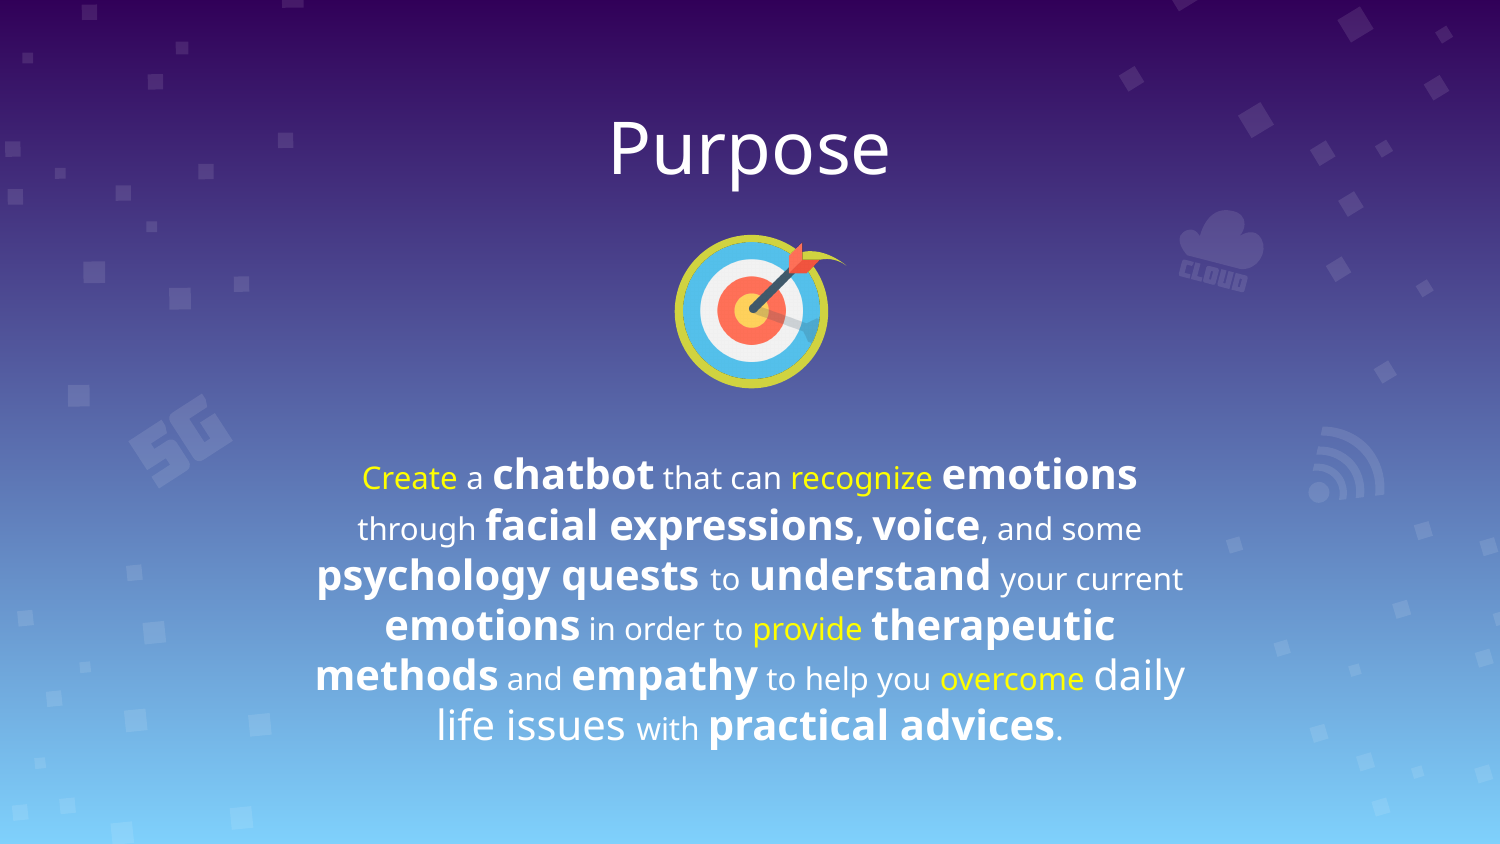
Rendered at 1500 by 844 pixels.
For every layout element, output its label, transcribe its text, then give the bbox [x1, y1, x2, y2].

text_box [560, 718, 573, 740]
title Purpose [118, 71, 1382, 219]
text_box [832, 717, 848, 740]
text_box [979, 709, 1500, 715]
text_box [755, 717, 774, 740]
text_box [854, 717, 873, 740]
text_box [801, 715, 815, 740]
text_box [780, 717, 796, 740]
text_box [827, 709, 978, 715]
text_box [902, 717, 921, 740]
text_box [585, 718, 603, 740]
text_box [270, 709, 826, 715]
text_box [880, 715, 885, 739]
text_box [738, 717, 752, 739]
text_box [821, 718, 826, 739]
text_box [953, 718, 974, 739]
subtitle Create a chatbot that can recognize emotions through facial expressions, voice, and some psychology quests to understand your current emotions in order to provide therapeutic methods and empathy to help you overcome daily life issues with practical advices. [293, 433, 1207, 674]
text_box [459, 715, 470, 739]
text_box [928, 715, 948, 740]
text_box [979, 718, 984, 739]
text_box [651, 730, 656, 739]
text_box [674, 232, 847, 389]
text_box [574, 718, 578, 739]
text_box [991, 717, 1007, 740]
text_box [1037, 717, 1053, 740]
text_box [1012, 717, 1032, 740]
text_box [712, 717, 732, 749]
